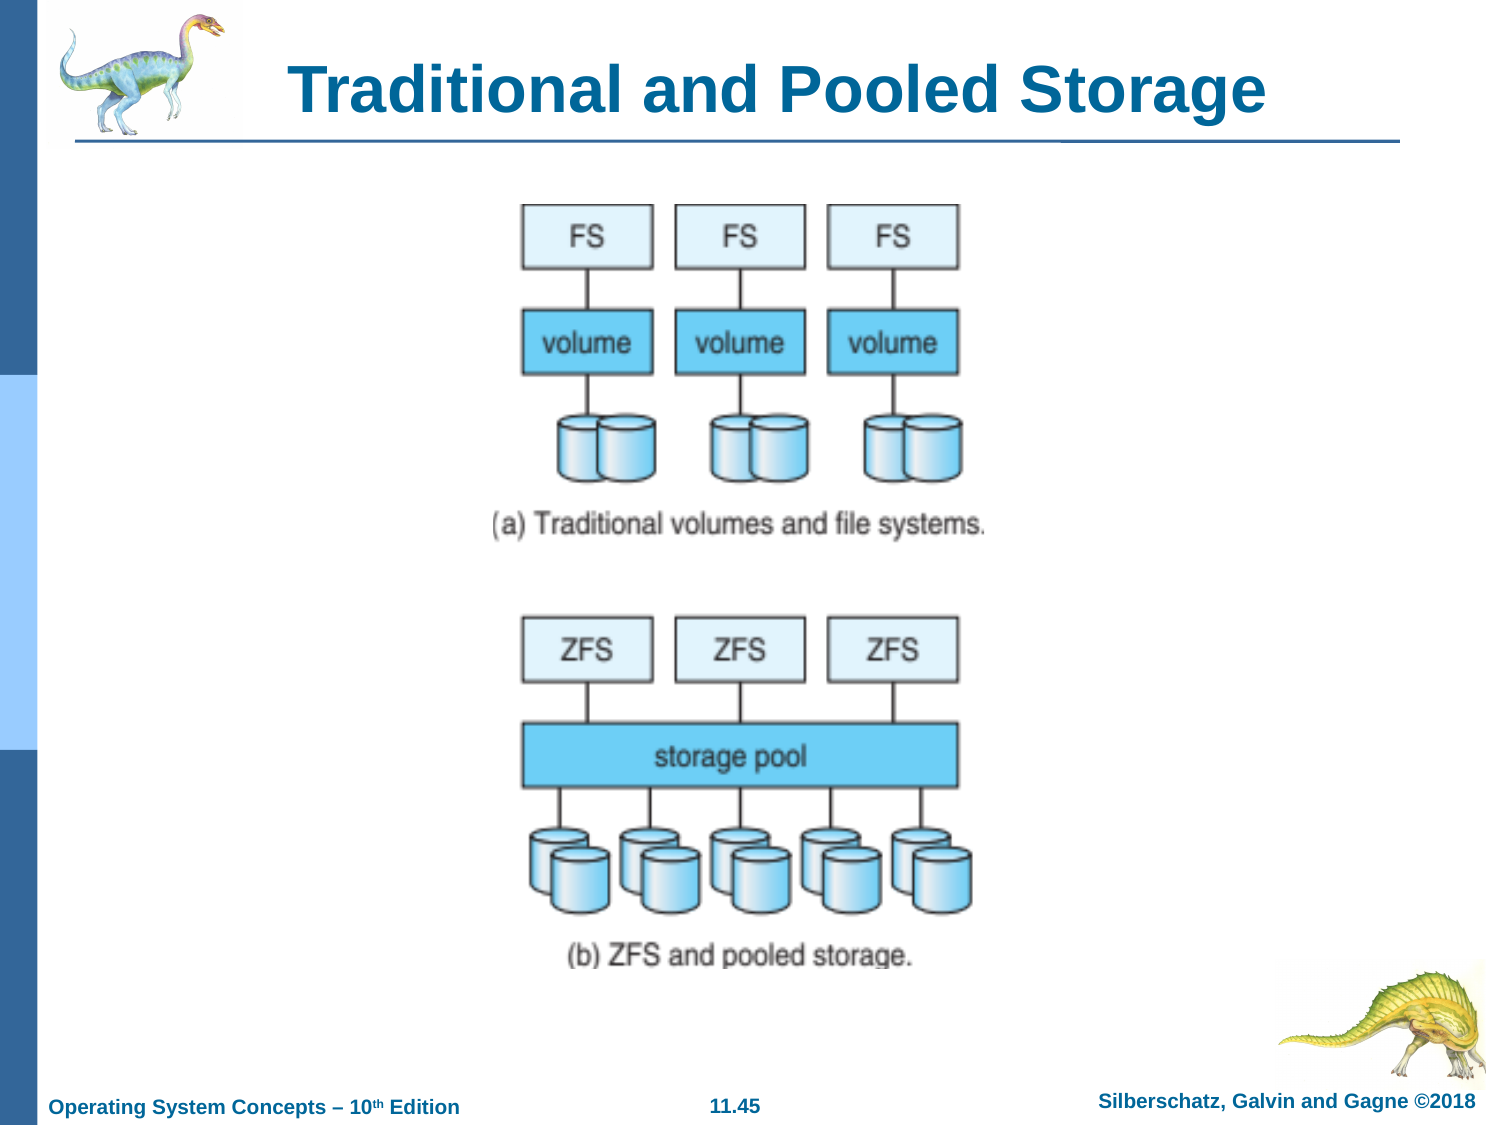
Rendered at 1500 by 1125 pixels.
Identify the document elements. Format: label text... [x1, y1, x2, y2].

picture [493, 203, 985, 970]
title Traditional and Pooled Storage [130, 39, 1425, 134]
picture [46, 0, 243, 149]
picture [1275, 959, 1486, 1090]
